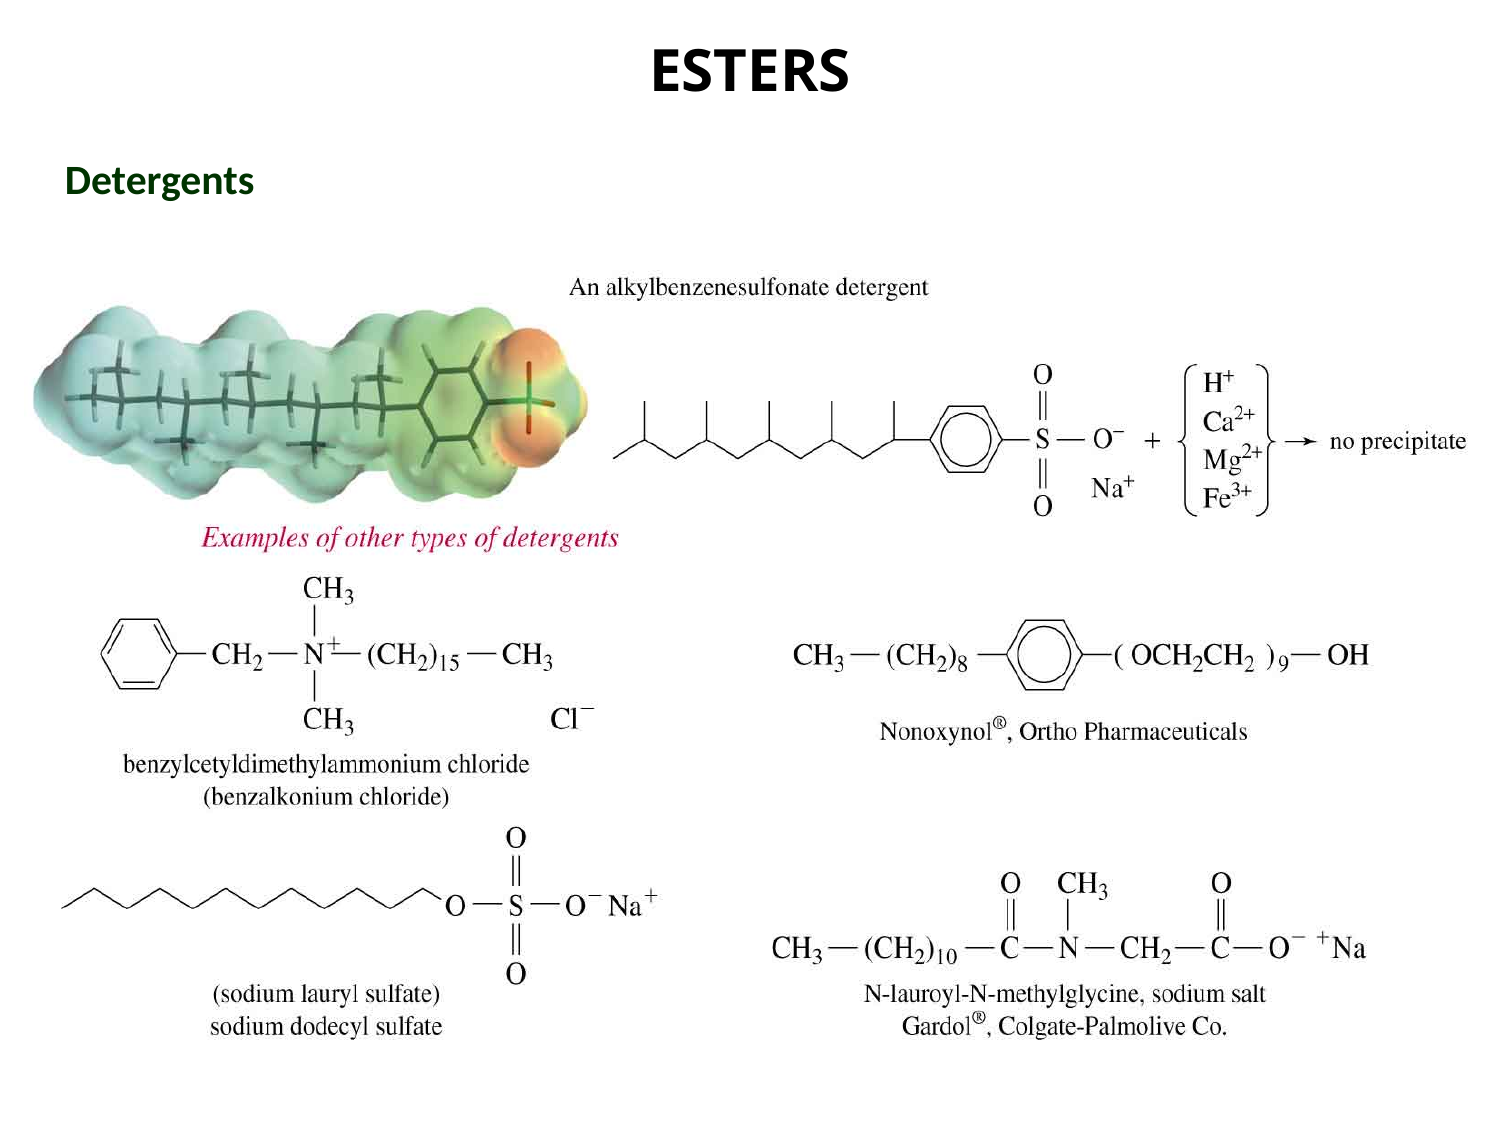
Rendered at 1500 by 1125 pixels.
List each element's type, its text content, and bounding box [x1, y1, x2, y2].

text_box ESTERS Detergents [50, 25, 1450, 241]
picture [24, 262, 1476, 1063]
